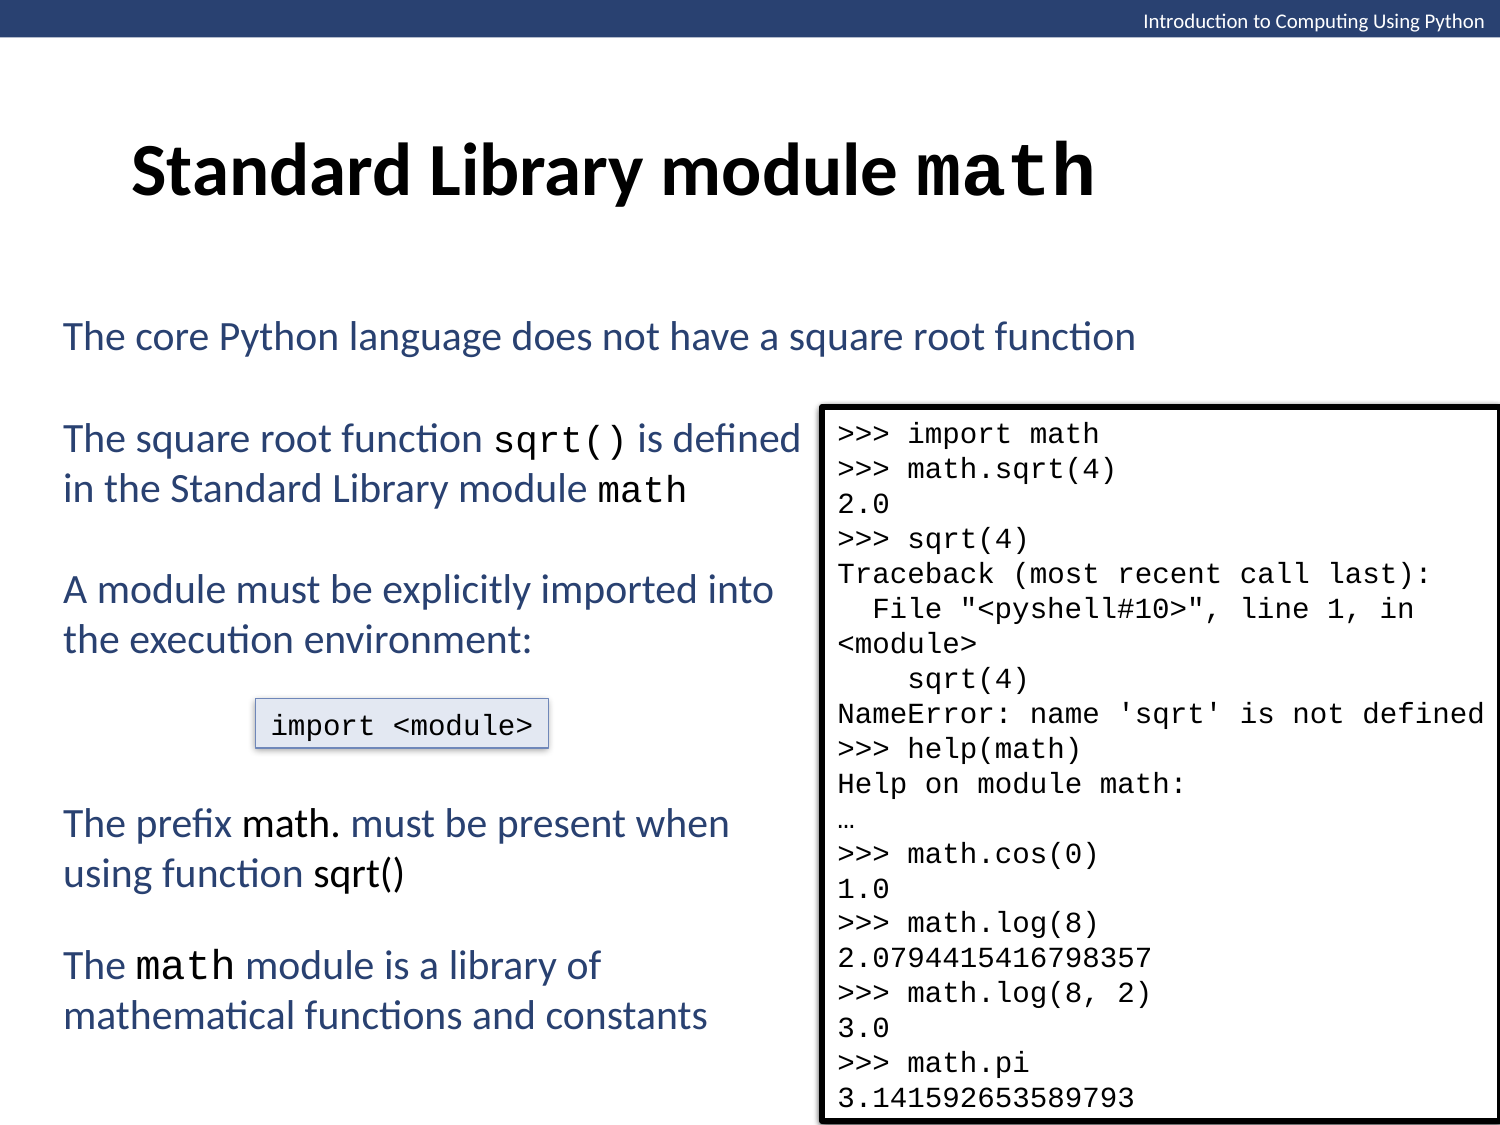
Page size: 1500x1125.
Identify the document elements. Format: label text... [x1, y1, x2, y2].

text_box The core Python language does not have a square root function [48, 300, 1323, 366]
text_box import <module> [255, 698, 549, 749]
text_box Introduction to Computing Using Python [1392, 0, 1500, 40]
text_box >>> import math >>> math.sqrt(4) 2.0 >>> sqrt(4) Traceback (most recent call last): File "<pyshell#10>", line 1, in <module> sqrt(4) NameError: name 'sqrt' is not defined >>> help(math) Help on module math: … >>> math.cos(0) 1.0 >>> math.log(8) 2.0794415416798357 >>> math.log(8, 2) 3.0 >>> math.pi 3.141592653589793 [822, 406, 1500, 1122]
text_box Standard Library module math [116, 0, 1392, 242]
text_box A module must be explicitly imported into the execution environment: [48, 554, 817, 670]
text_box The prefix math. must be present when using function sqrt() [48, 788, 817, 904]
text_box The math module is a library of mathematical functions and constants [48, 930, 817, 1046]
text_box [0, 0, 116, 38]
text_box The square root function sqrt() is defined in the Standard Library module math [48, 403, 824, 519]
